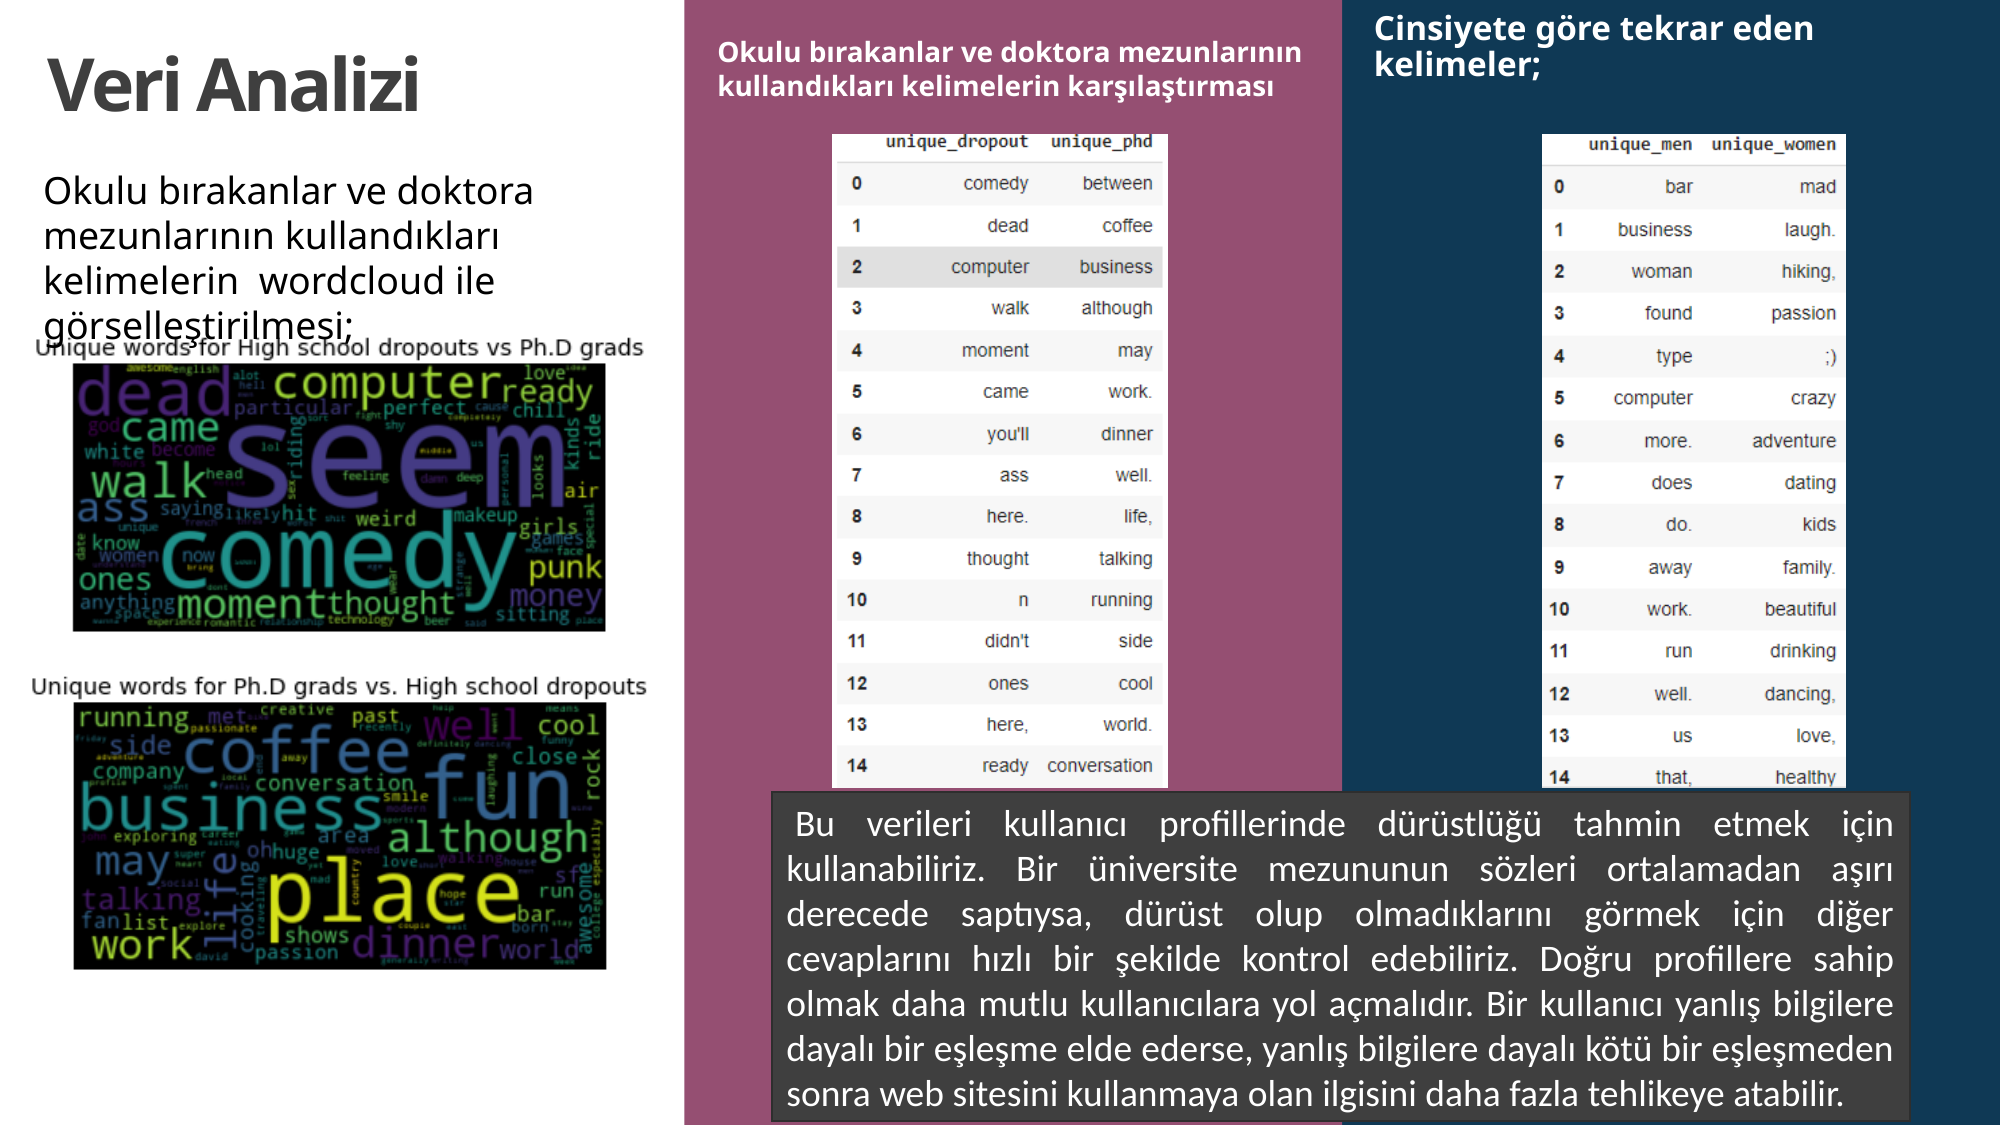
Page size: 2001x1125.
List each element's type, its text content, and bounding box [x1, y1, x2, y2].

picture [832, 134, 1168, 789]
picture [1542, 134, 1846, 789]
list Okulu bırakanlar ve doktora mezunlarının kullandıkları kelimelerin karşılaştırması [717, 9, 1318, 112]
picture [20, 666, 659, 981]
text_box Okulu bırakanlar ve doktora mezunlarının kullandıkları kelimelerin wordcloud ile görselleştirilmesi; [28, 159, 718, 355]
text_box Bu verileri kullanıcı profillerinde dürüstlüğü tahmin etmek için kullanabiliriz. Bir üniversite mezununun sözleri ortalamadan aşırı derecede saptıysa, dürüst olup olmadıklarını görmek için diğer cevaplarını hızlı bir şekilde kontrol edebiliriz. Doğru profillere sahip olmak daha mutlu kullanıcılara yol açmalıdır. Bir kullanıcı yanlış bilgilere dayalı bir eşleşme elde ederse, yanlış bilgilere dayalı kötü bir eşleşmeden sonra web sitesini kullanmaya olan ilgisini daha fazla tehlikeye atabilir. [771, 791, 1911, 1122]
picture [24, 327, 656, 643]
list Cinsiyete göre tekrar eden kelimeler; [1373, 28, 1974, 92]
title Veri Analizi [47, 40, 448, 143]
